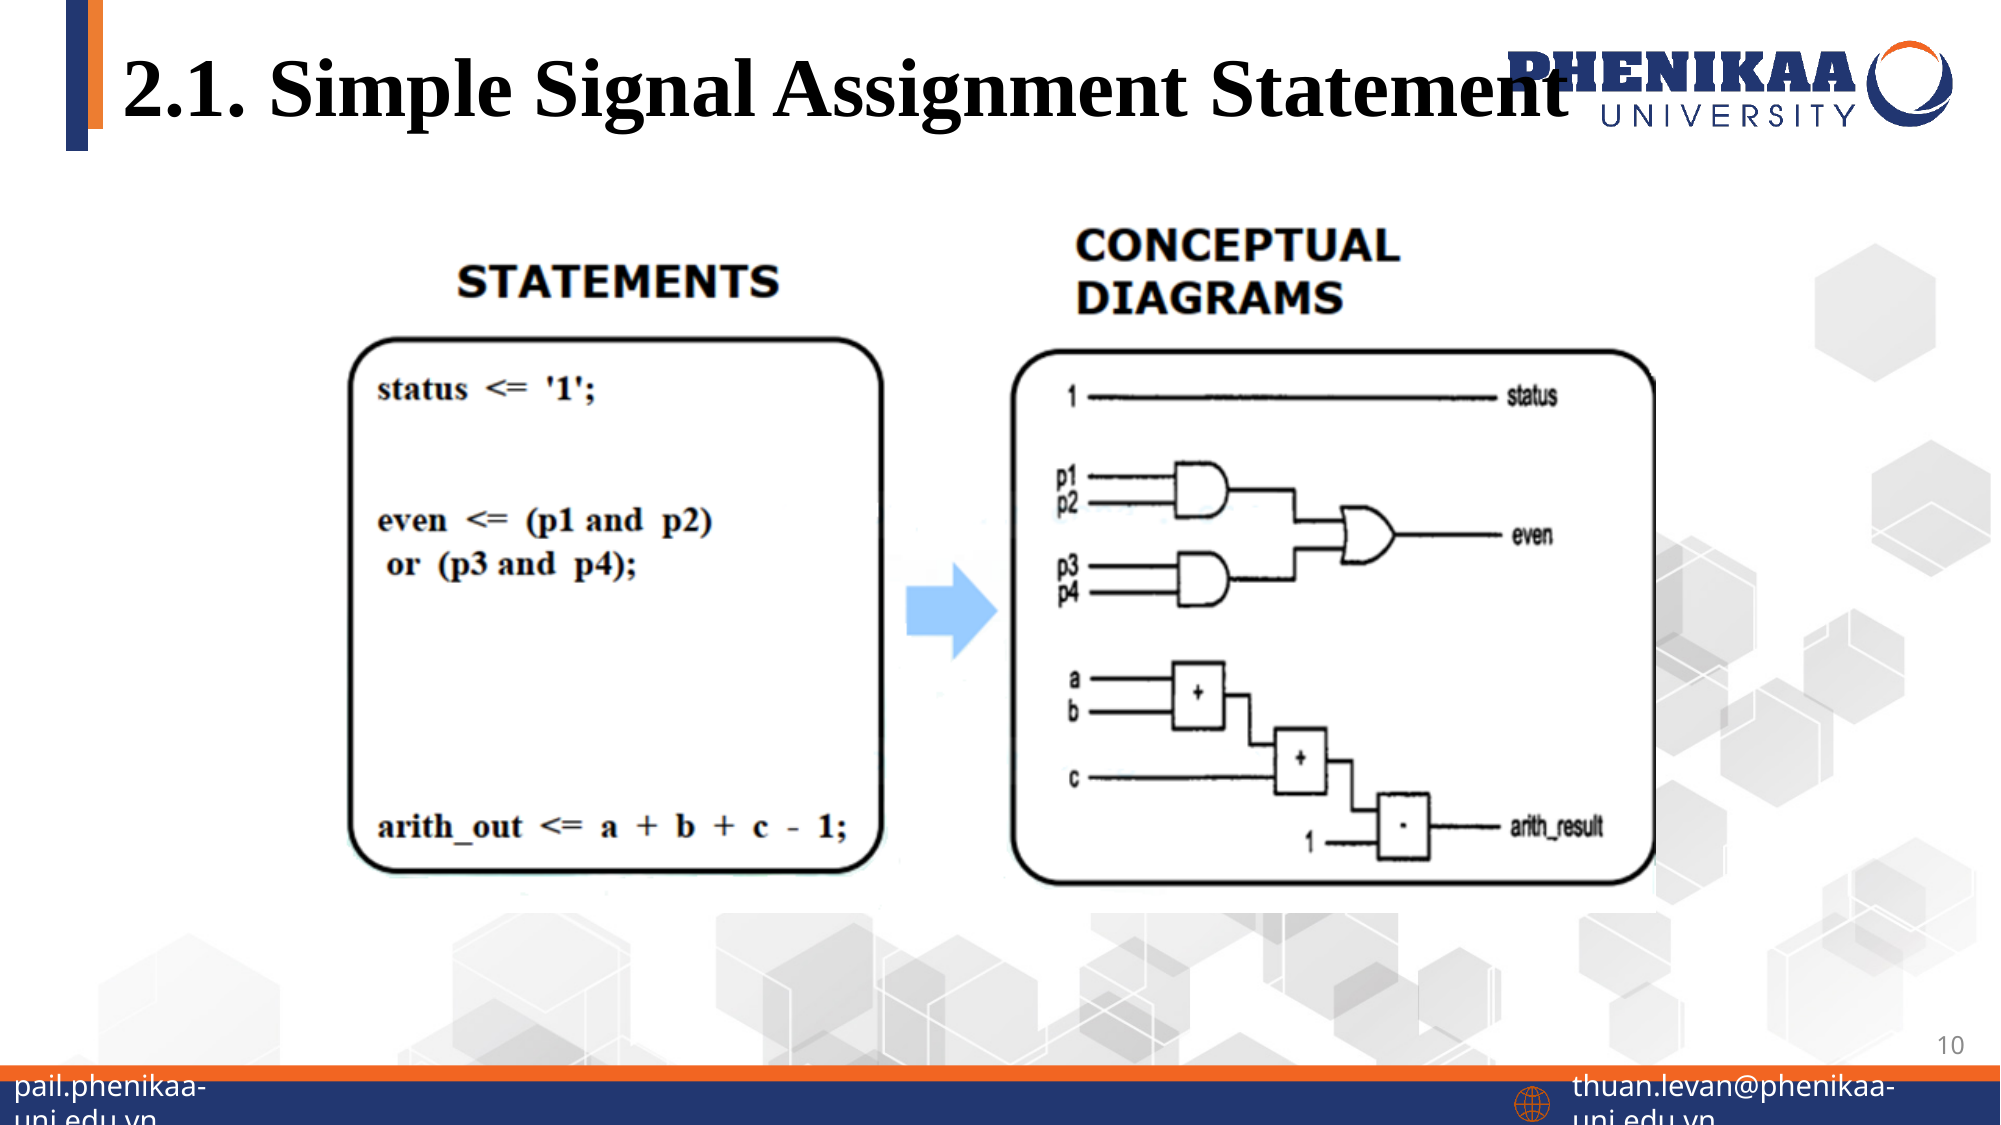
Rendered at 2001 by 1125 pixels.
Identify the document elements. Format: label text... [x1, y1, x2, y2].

title 2.1. Simple Signal Assignment Statement [107, 37, 1751, 128]
slide_number 10 [1529, 1016, 1980, 1077]
picture [0, 0, 2000, 1065]
